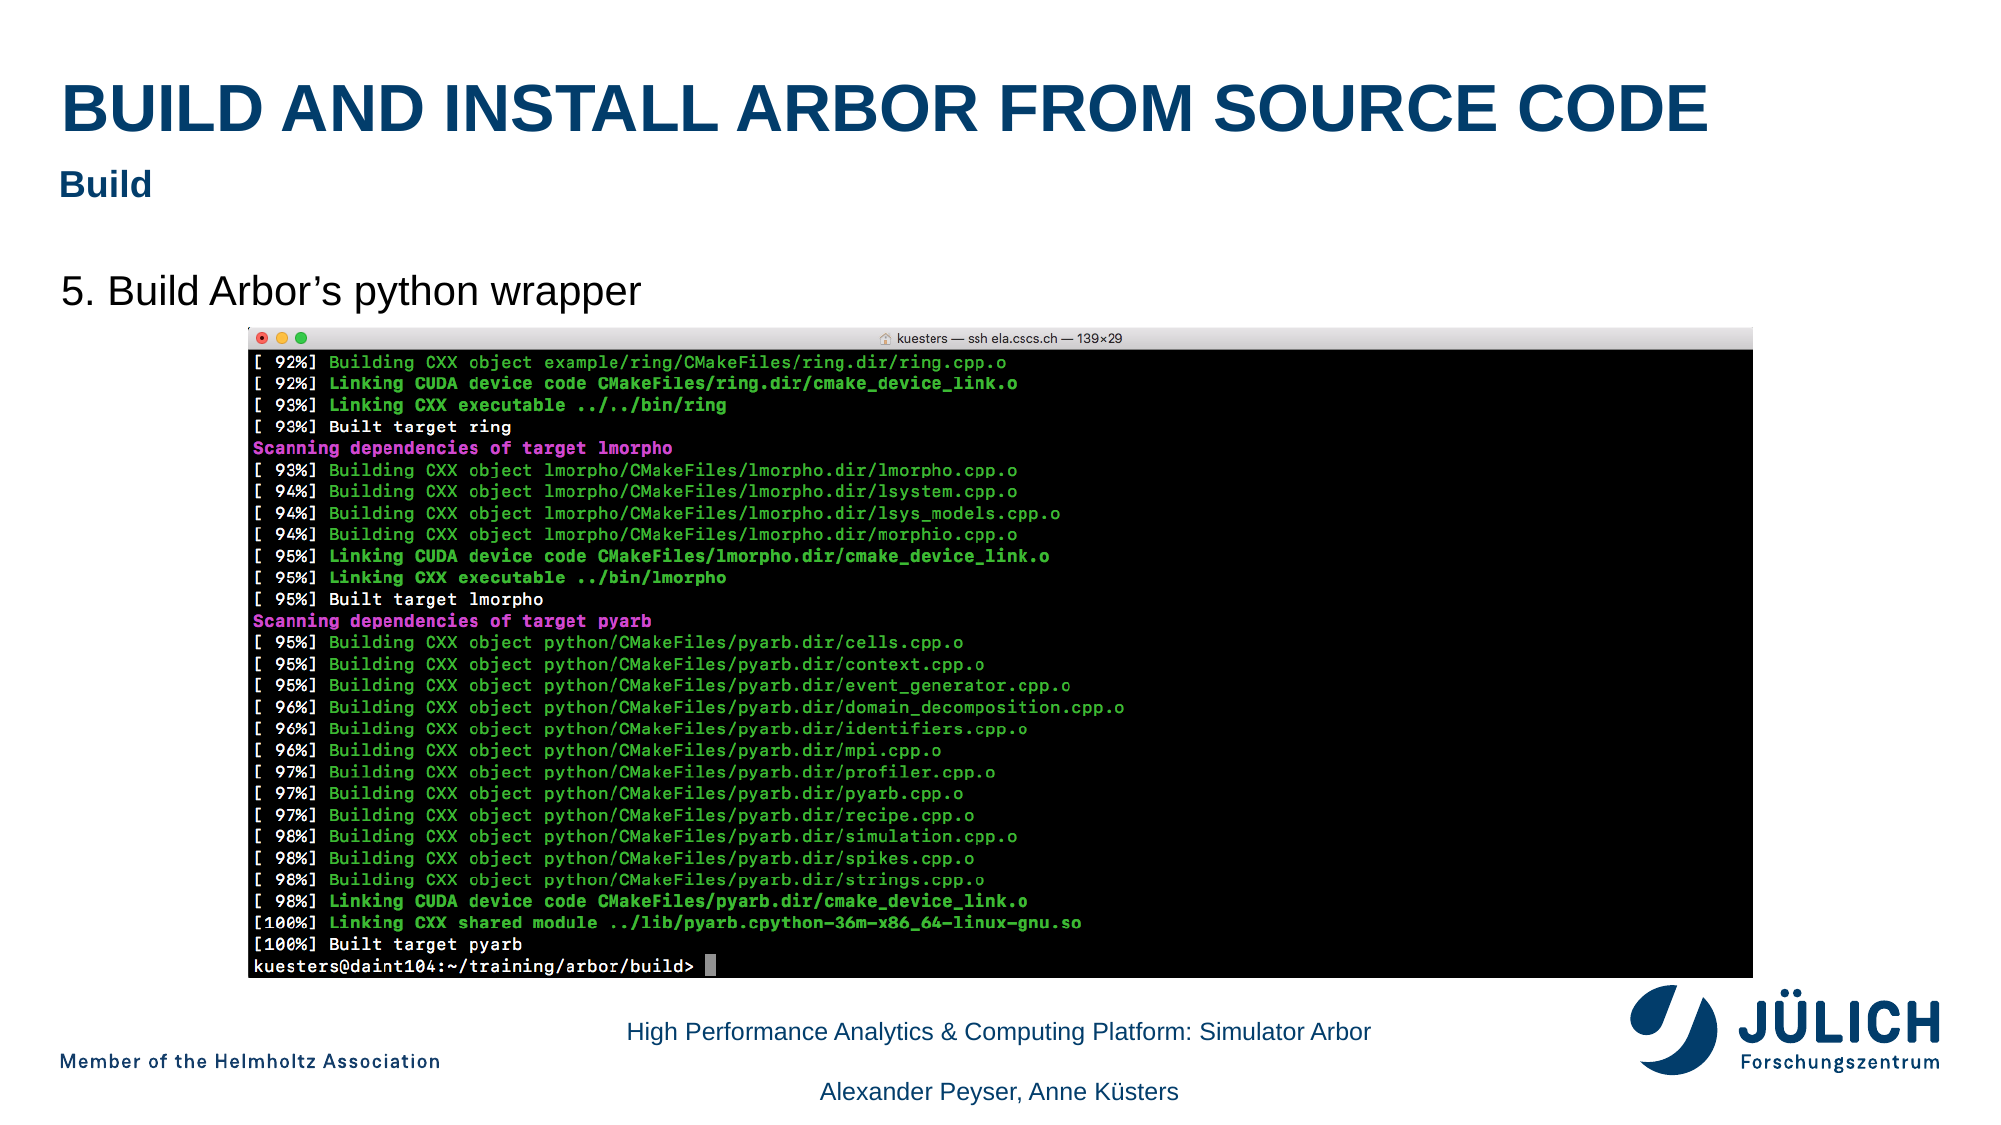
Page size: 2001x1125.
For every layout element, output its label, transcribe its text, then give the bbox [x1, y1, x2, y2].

list Build [58, 154, 1937, 238]
slide_number High Performance Analytics & Computing Platform: Simulator Arbor Alexander Peyser, Anne Küsters [603, 1015, 1397, 1106]
picture [248, 327, 1753, 978]
list 5. Build Arbor’s python wrapper [60, 256, 1940, 948]
title Build and Install Arbor from source code [60, 53, 1940, 238]
